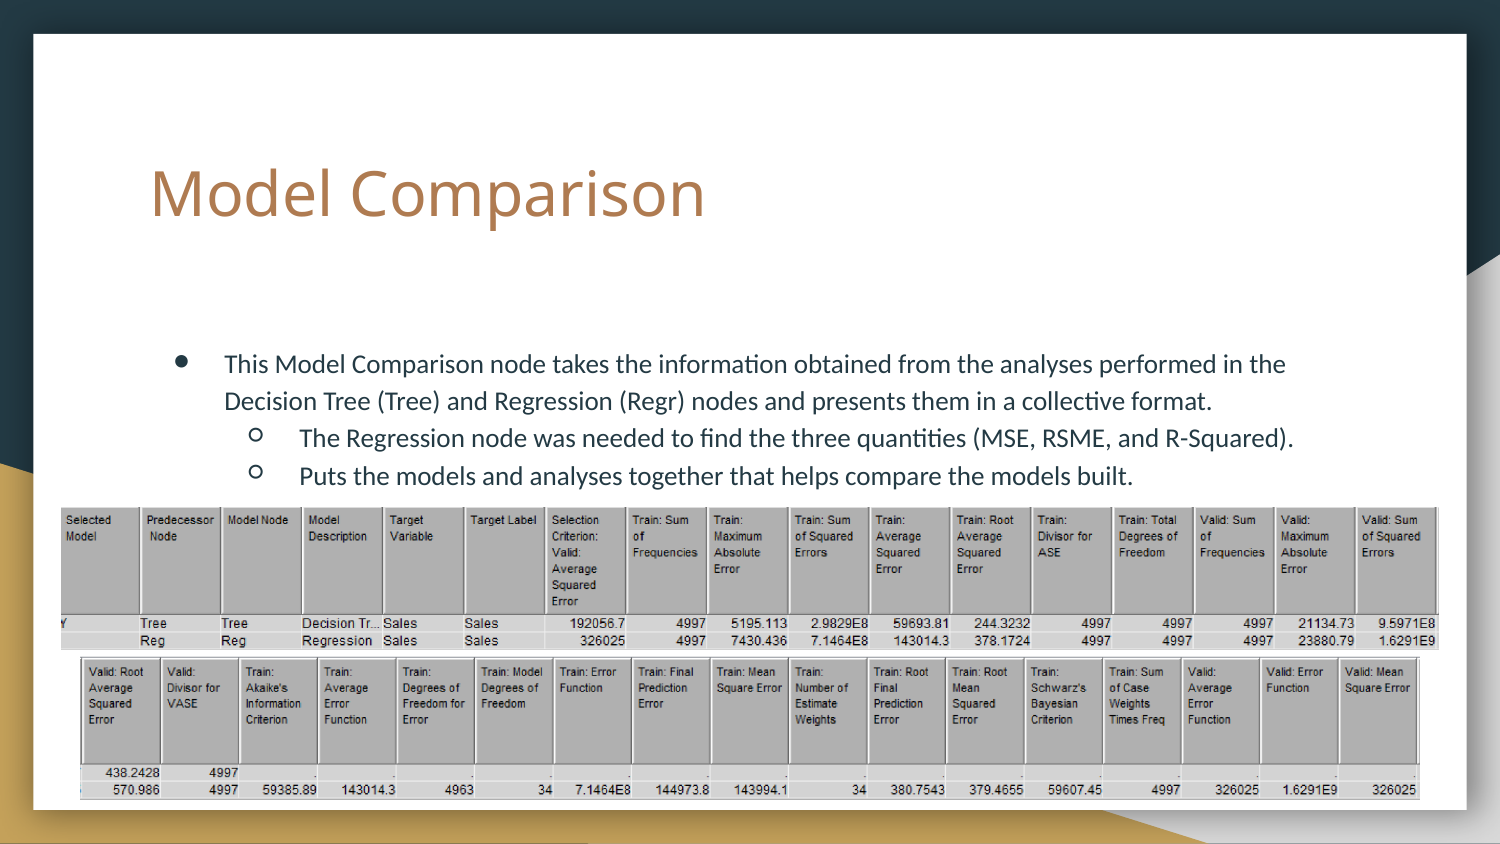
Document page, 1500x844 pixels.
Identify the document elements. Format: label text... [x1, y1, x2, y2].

list This Model Comparison node takes the information obtained from the analyses performed in the Decision Tree (Tree) and Regression (Regr) nodes and presents them in a collective format. The Regression node was needed to find the three quantities (MSE, RSME, and R-Squared). Puts the models and analyses together that helps compare the models built. [134, 326, 1366, 505]
picture [80, 656, 1420, 800]
title Model Comparison [134, 138, 1366, 296]
picture [61, 506, 1439, 650]
